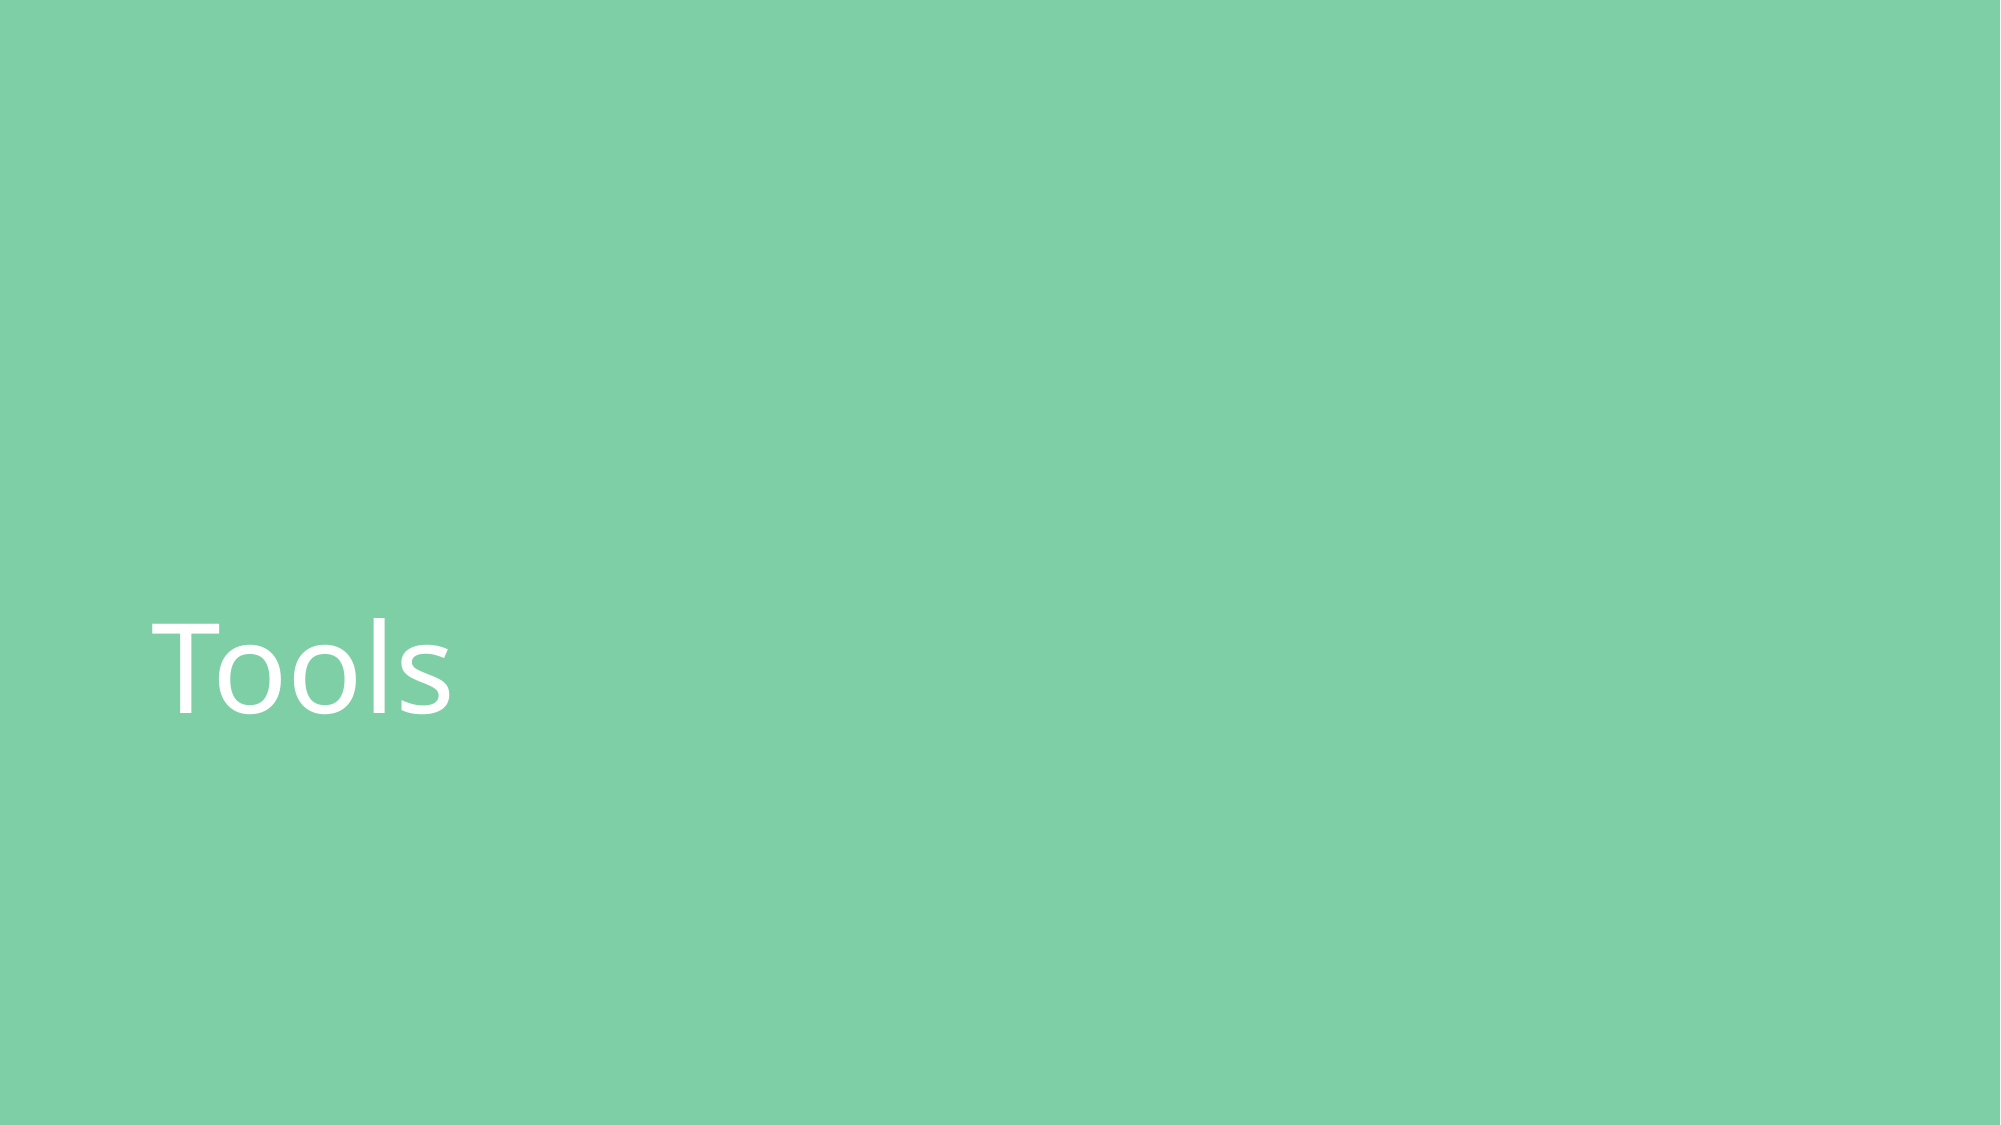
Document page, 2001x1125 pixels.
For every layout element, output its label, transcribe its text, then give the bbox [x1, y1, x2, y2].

title Tools [136, 280, 1862, 749]
